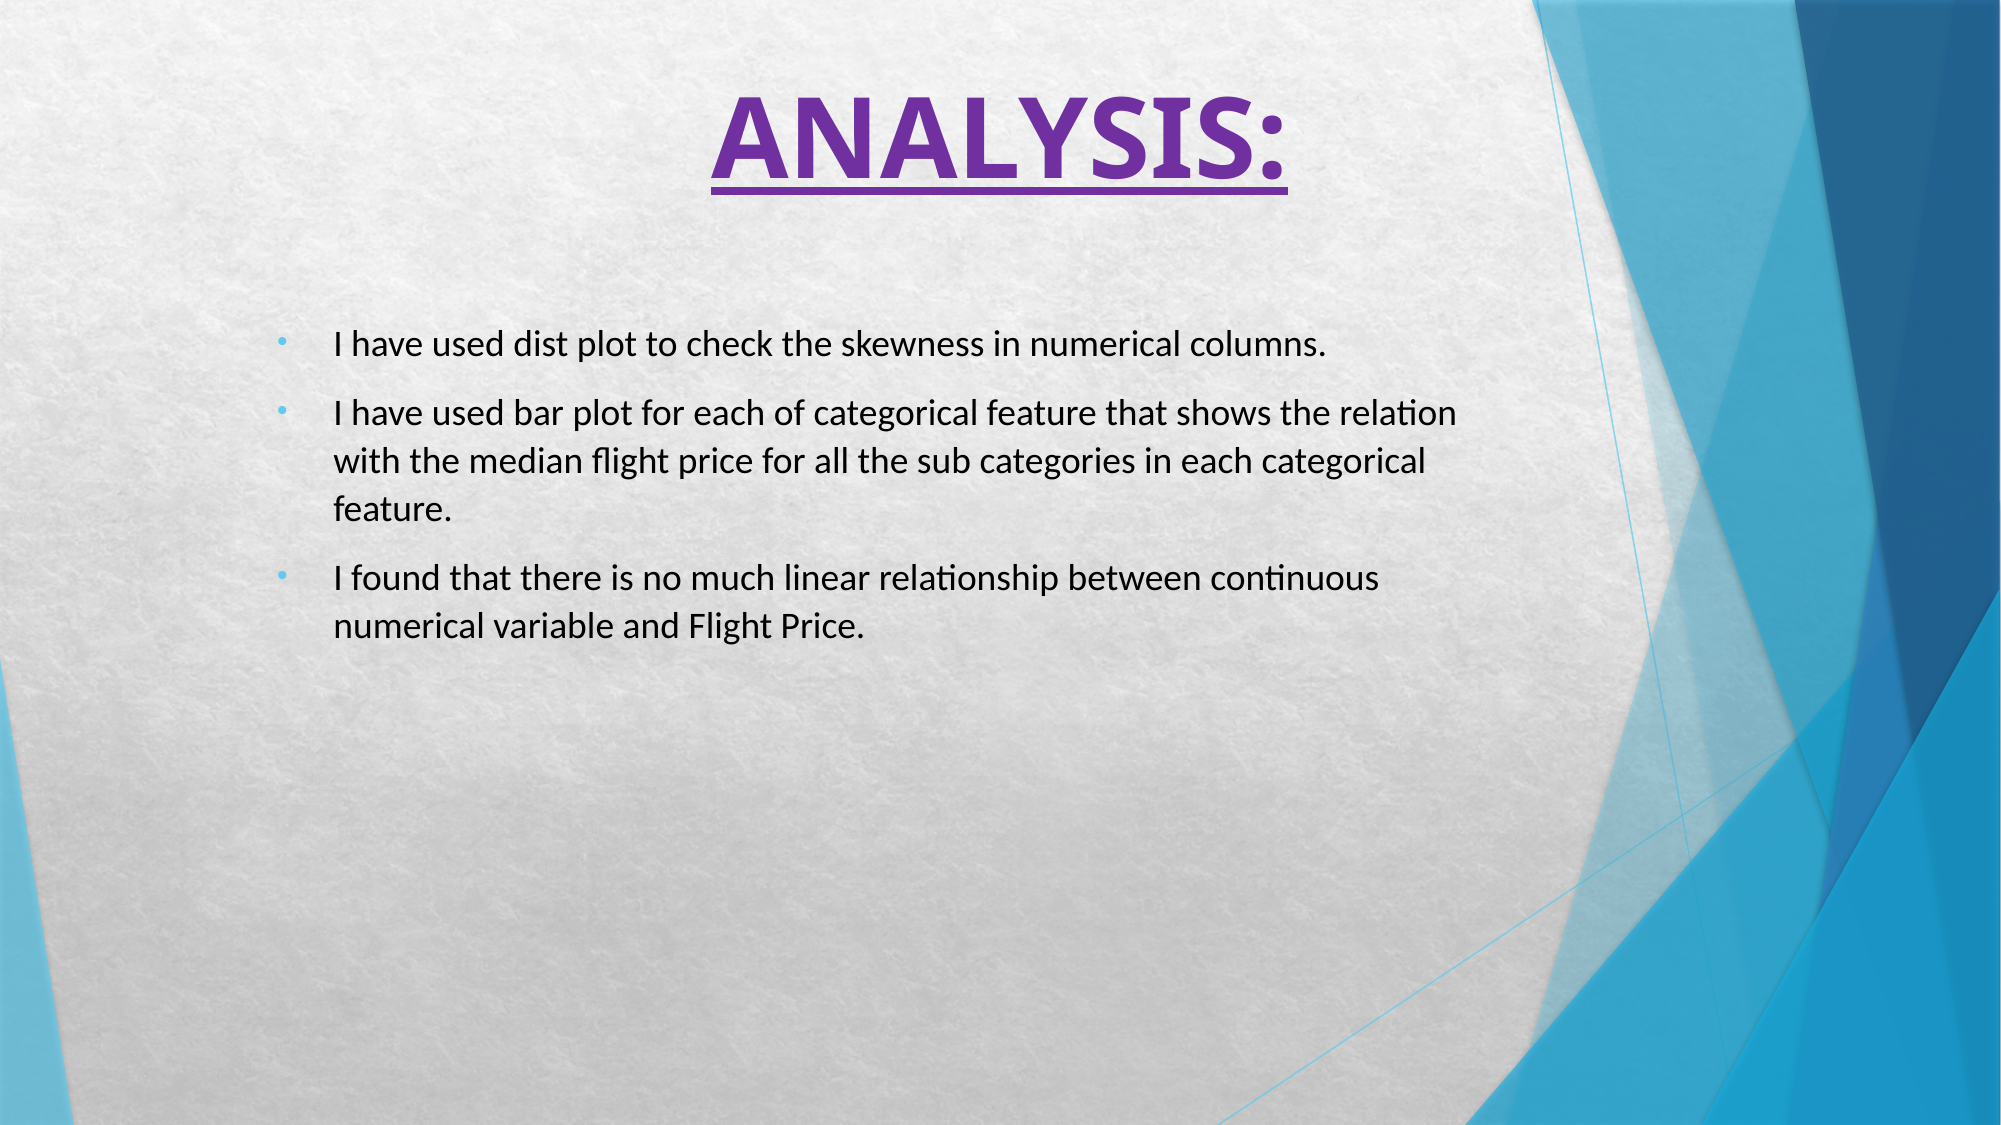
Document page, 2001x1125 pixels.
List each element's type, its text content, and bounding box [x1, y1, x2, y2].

title ANALYSIS: [212, 58, 1788, 173]
list I have used dist plot to check the skewness in numerical columns. I have used bar plot for each of categorical feature that shows the relation with the median flight price for all the sub categories in each categorical feature. I found that there is no much linear relationship between continuous numerical variable and Flight Price. [262, 307, 1537, 1125]
